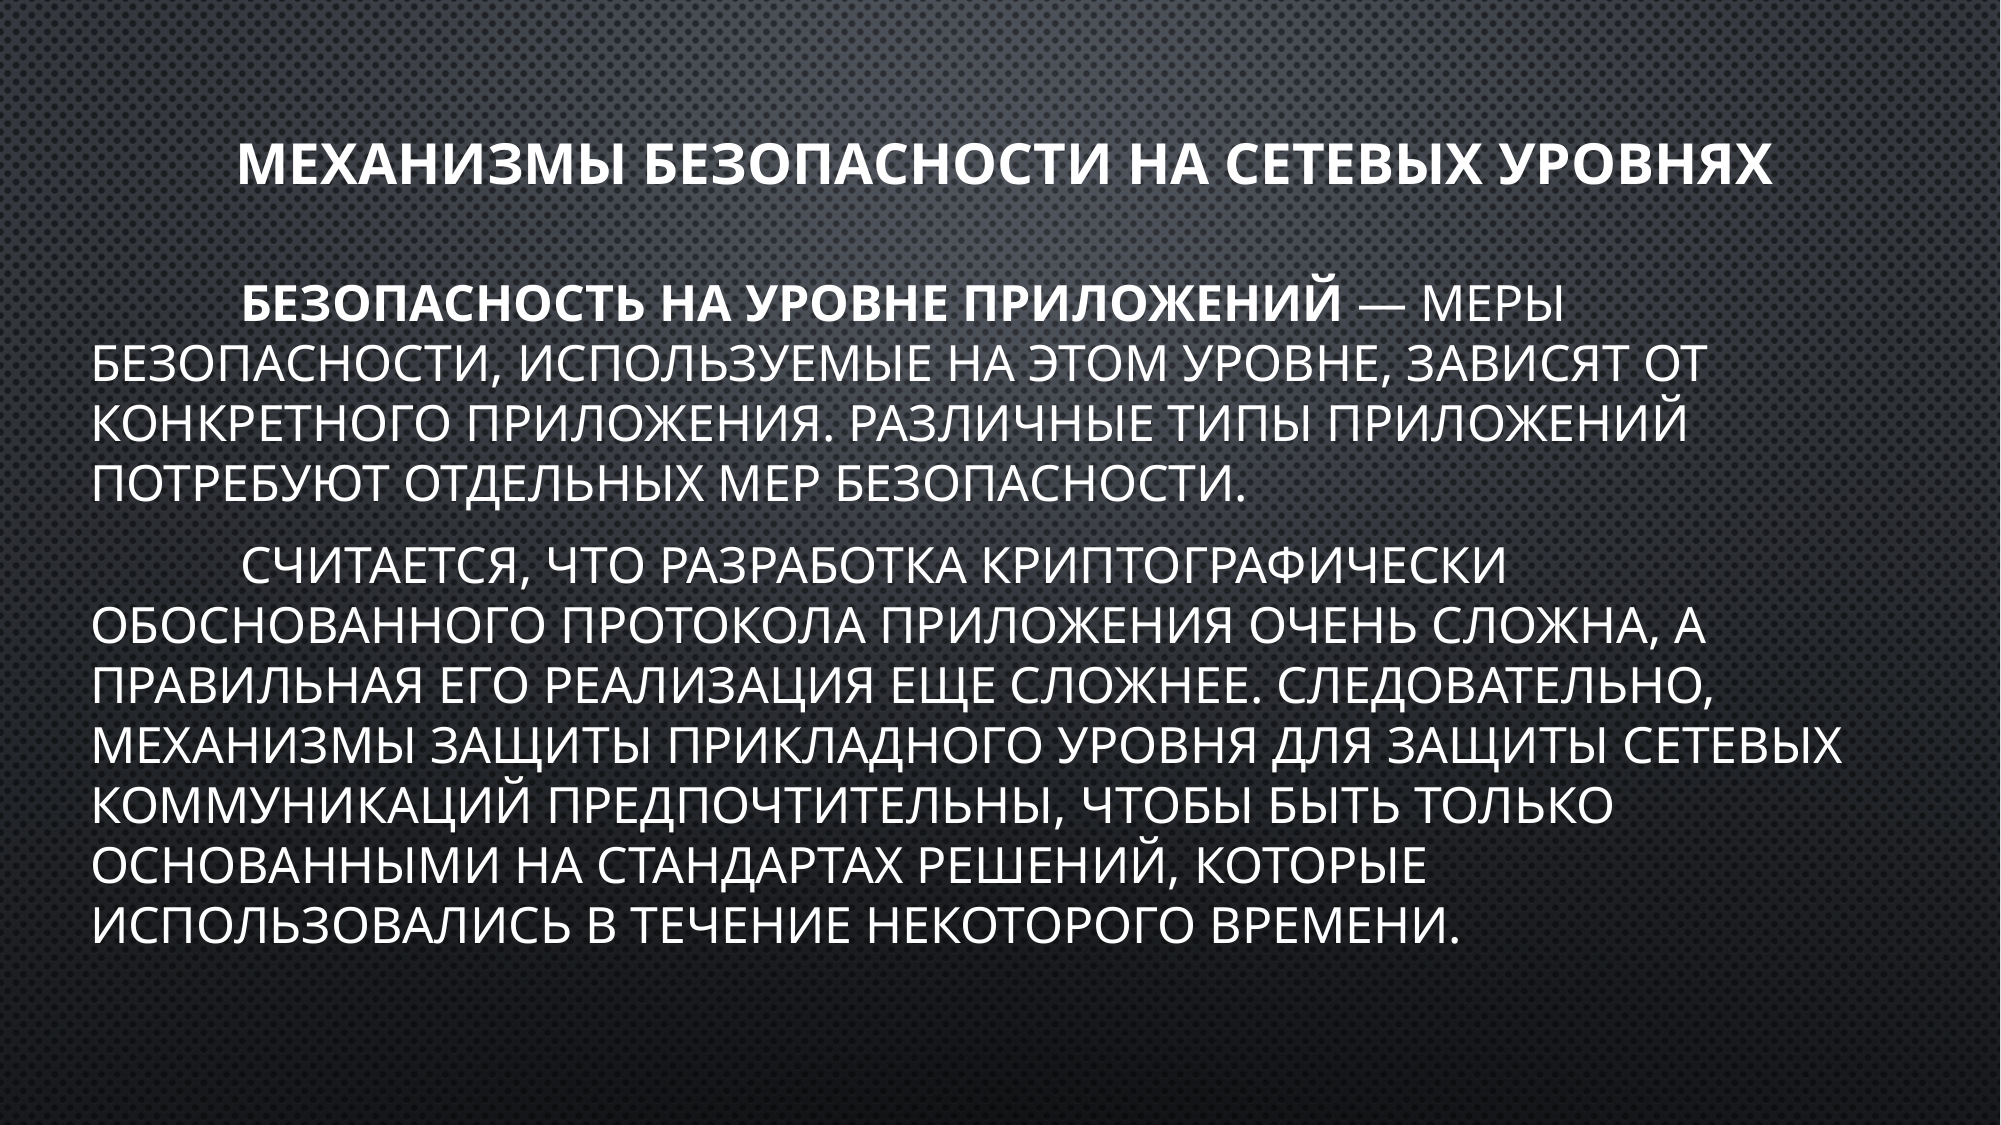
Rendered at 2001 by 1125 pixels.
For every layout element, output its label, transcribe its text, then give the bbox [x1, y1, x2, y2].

list Безопасность на уровне приложений — меры безопасности, используемые на этом уровне, зависят от конкретного приложения. Различные типы приложений потребуют отдельных мер безопасности. Считается, что разработка криптографически обоснованного протокола приложения очень сложна, а правильная его реализация еще сложнее. Следовательно, механизмы защиты прикладного уровня для защиты сетевых коммуникаций предпочтительны, чтобы быть только основанными на стандартах решений, которые использовались в течение некоторого времени. [75, 161, 1934, 1064]
title Механизмы безопасности на сетевых уровнях [141, 119, 1867, 161]
